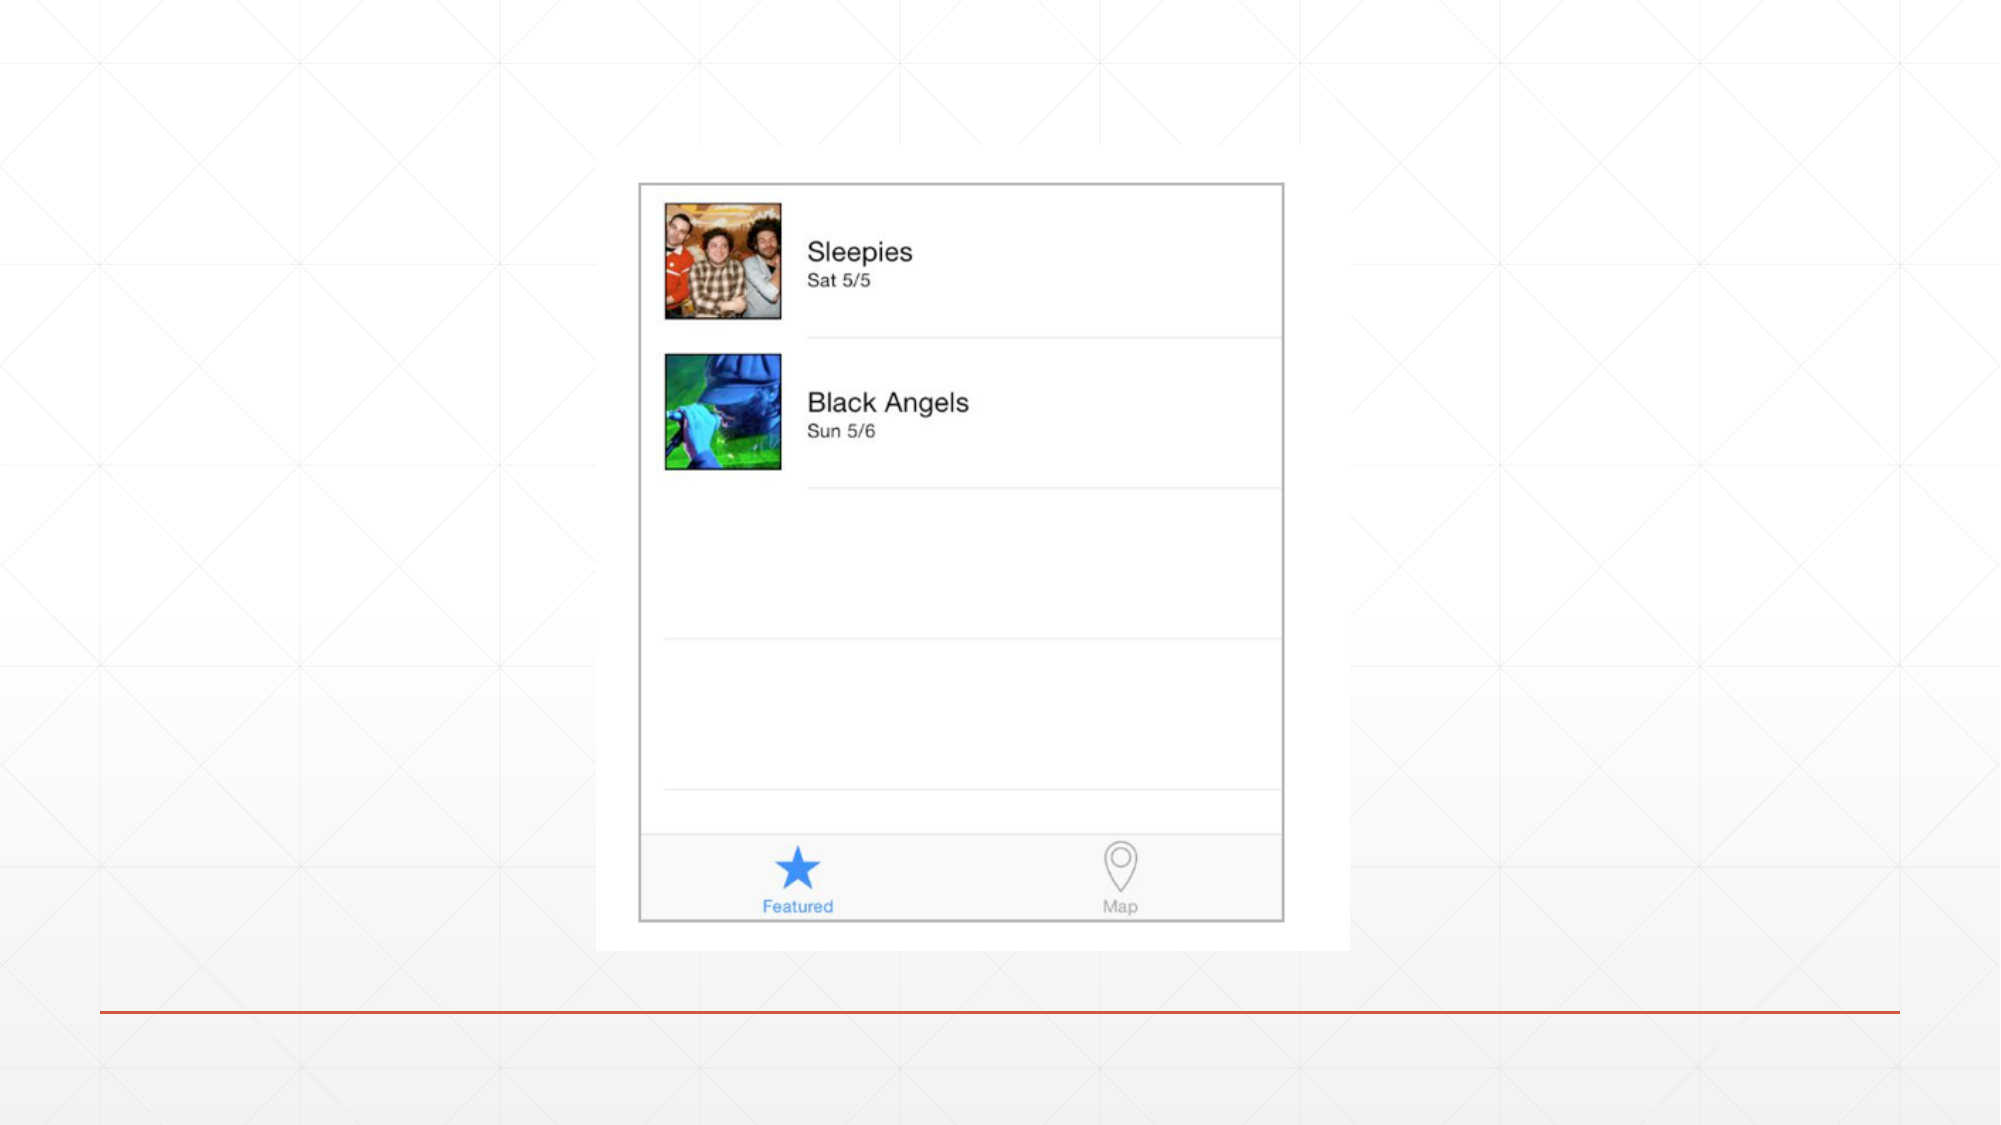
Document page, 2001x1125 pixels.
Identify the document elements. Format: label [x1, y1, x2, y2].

picture [596, 146, 1350, 951]
